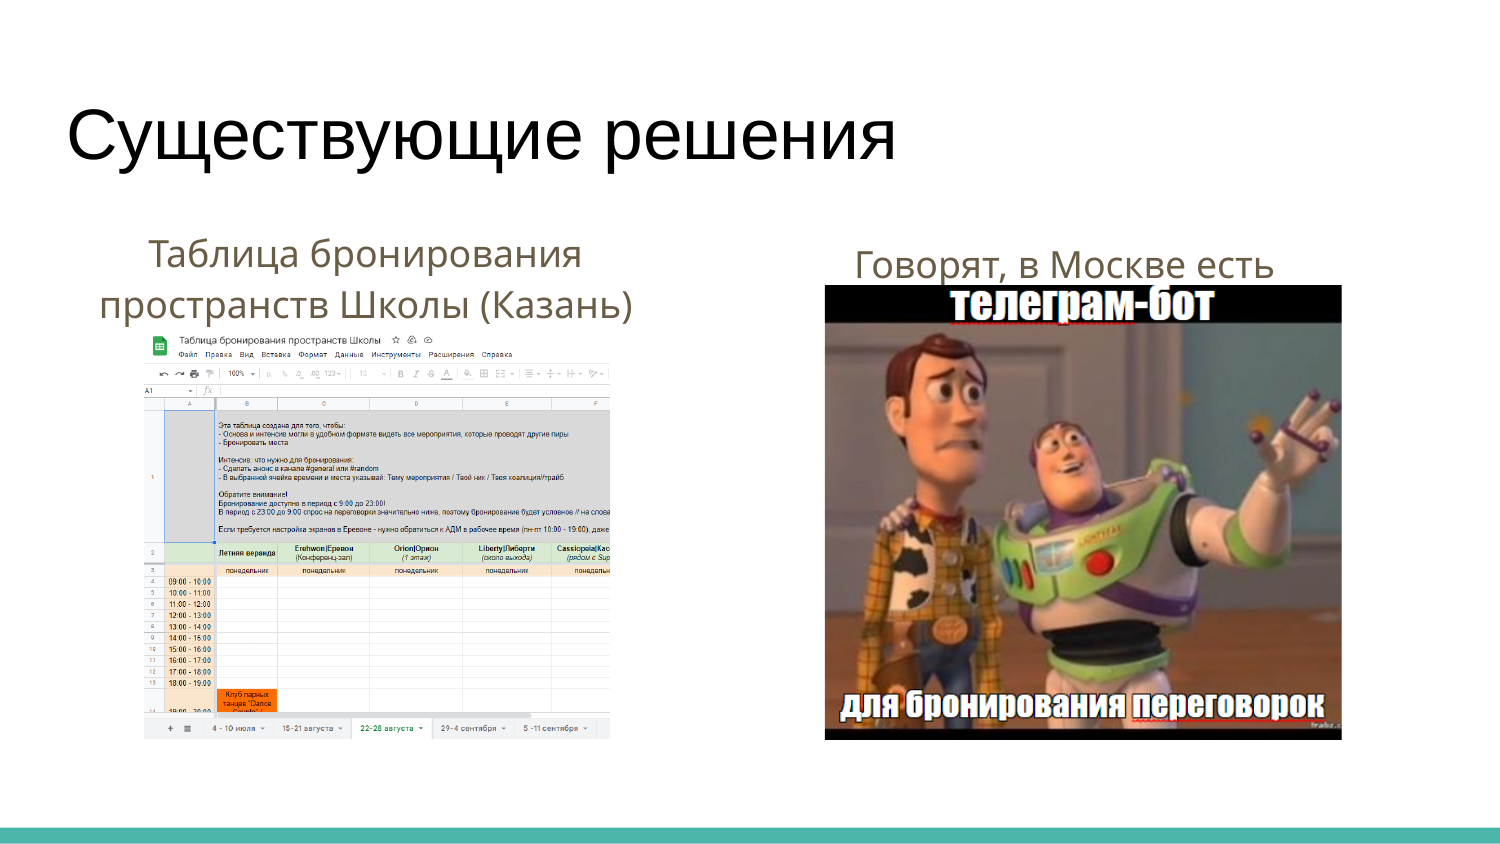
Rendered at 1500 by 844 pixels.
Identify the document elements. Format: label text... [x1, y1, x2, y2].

list Таблица бронирования пространств Школы (Казань) [51, 207, 681, 750]
title Существующие решения [51, 72, 1449, 189]
picture [144, 327, 610, 740]
picture [824, 284, 1345, 740]
list Говорят, в Москве есть [750, 219, 1380, 762]
